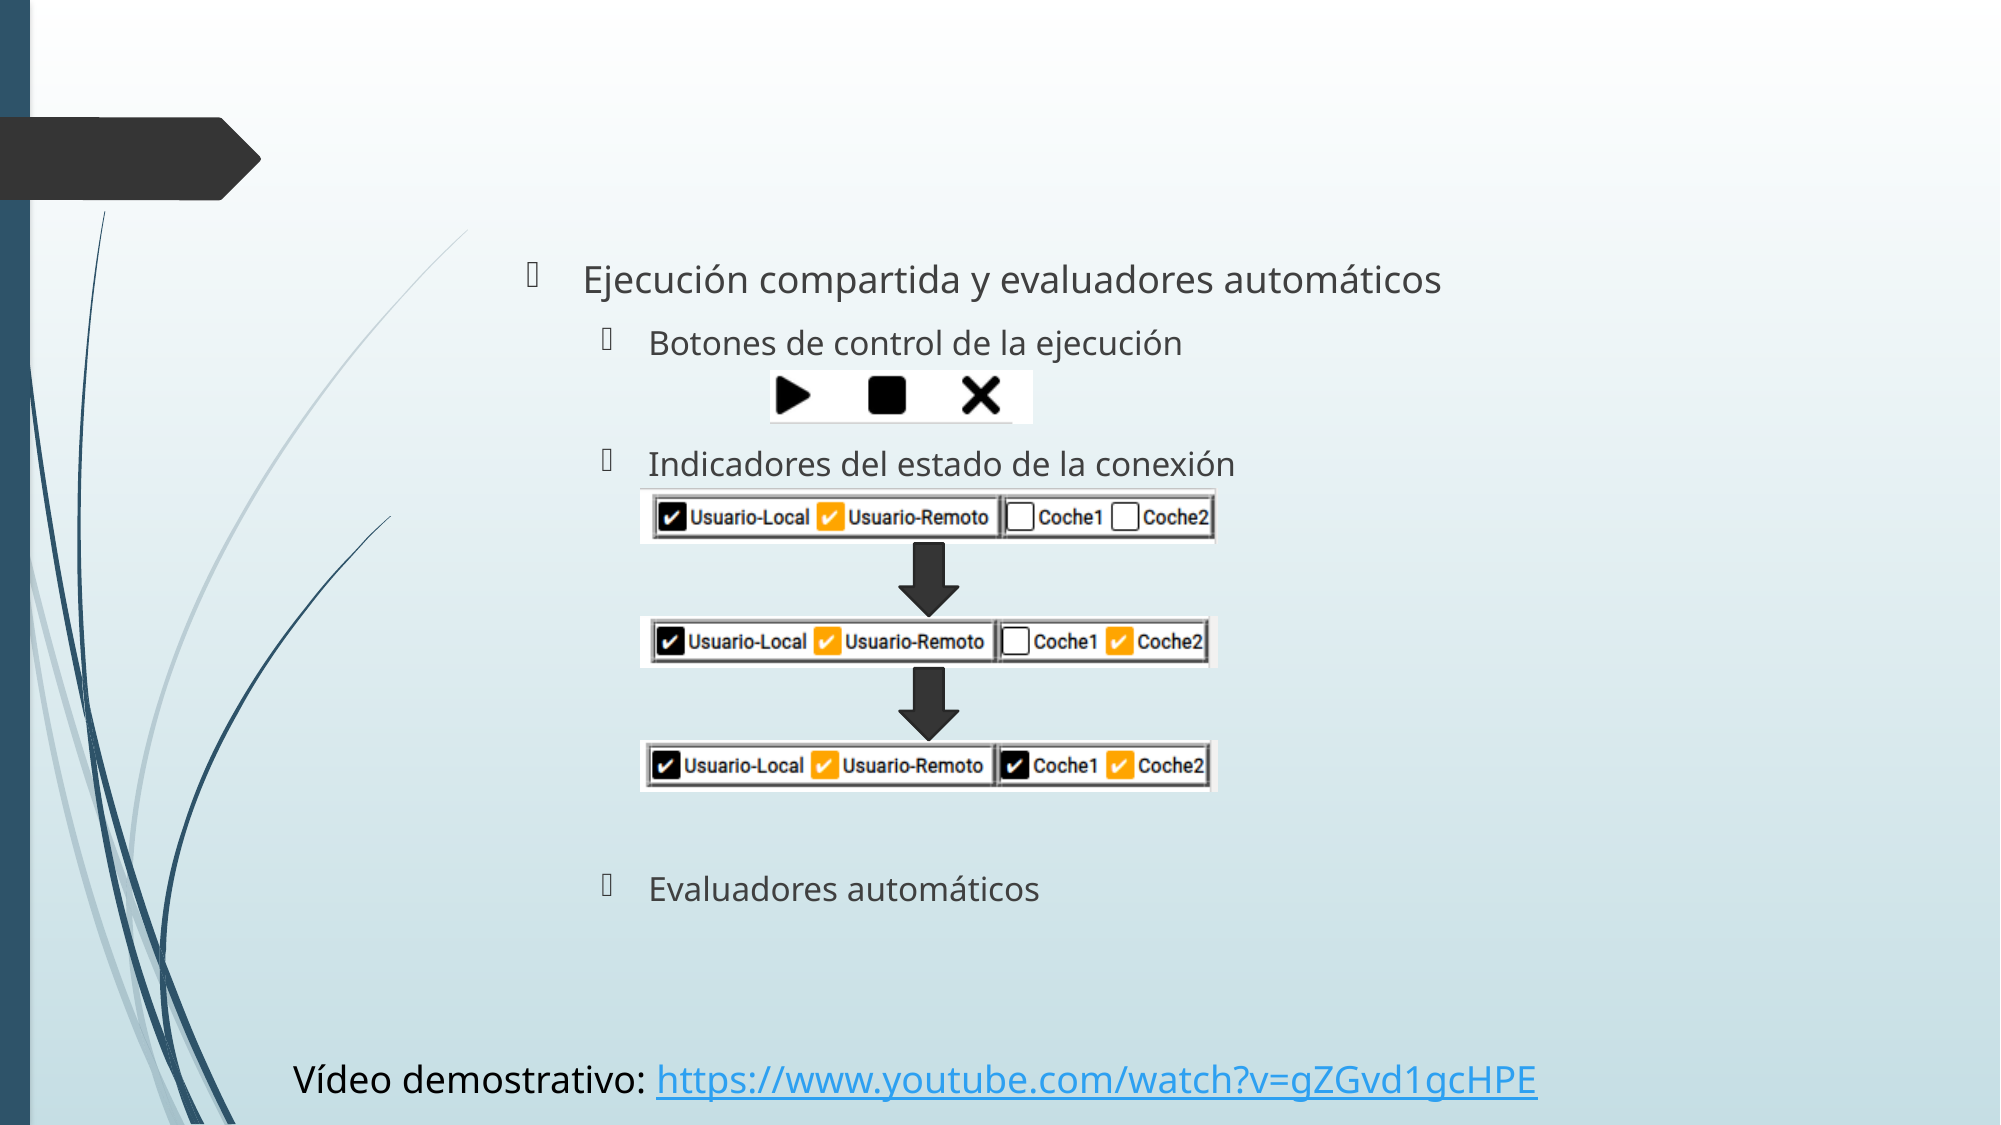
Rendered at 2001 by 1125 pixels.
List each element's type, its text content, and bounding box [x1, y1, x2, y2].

picture [769, 370, 1033, 424]
text_box Vídeo demostrativo: https://www.youtube.com/watch?v=gZGvd1gcHPE [278, 1049, 1652, 1115]
text_box Ejecución compartida y evaluadores automáticos Botones de control de la ejecución Indicadores del estado de la conexión Evaluadores automáticos [511, 248, 1528, 973]
text_box [898, 552, 960, 615]
picture [640, 740, 1218, 793]
text_box [898, 677, 960, 739]
picture [640, 488, 1218, 544]
picture [640, 615, 1218, 668]
